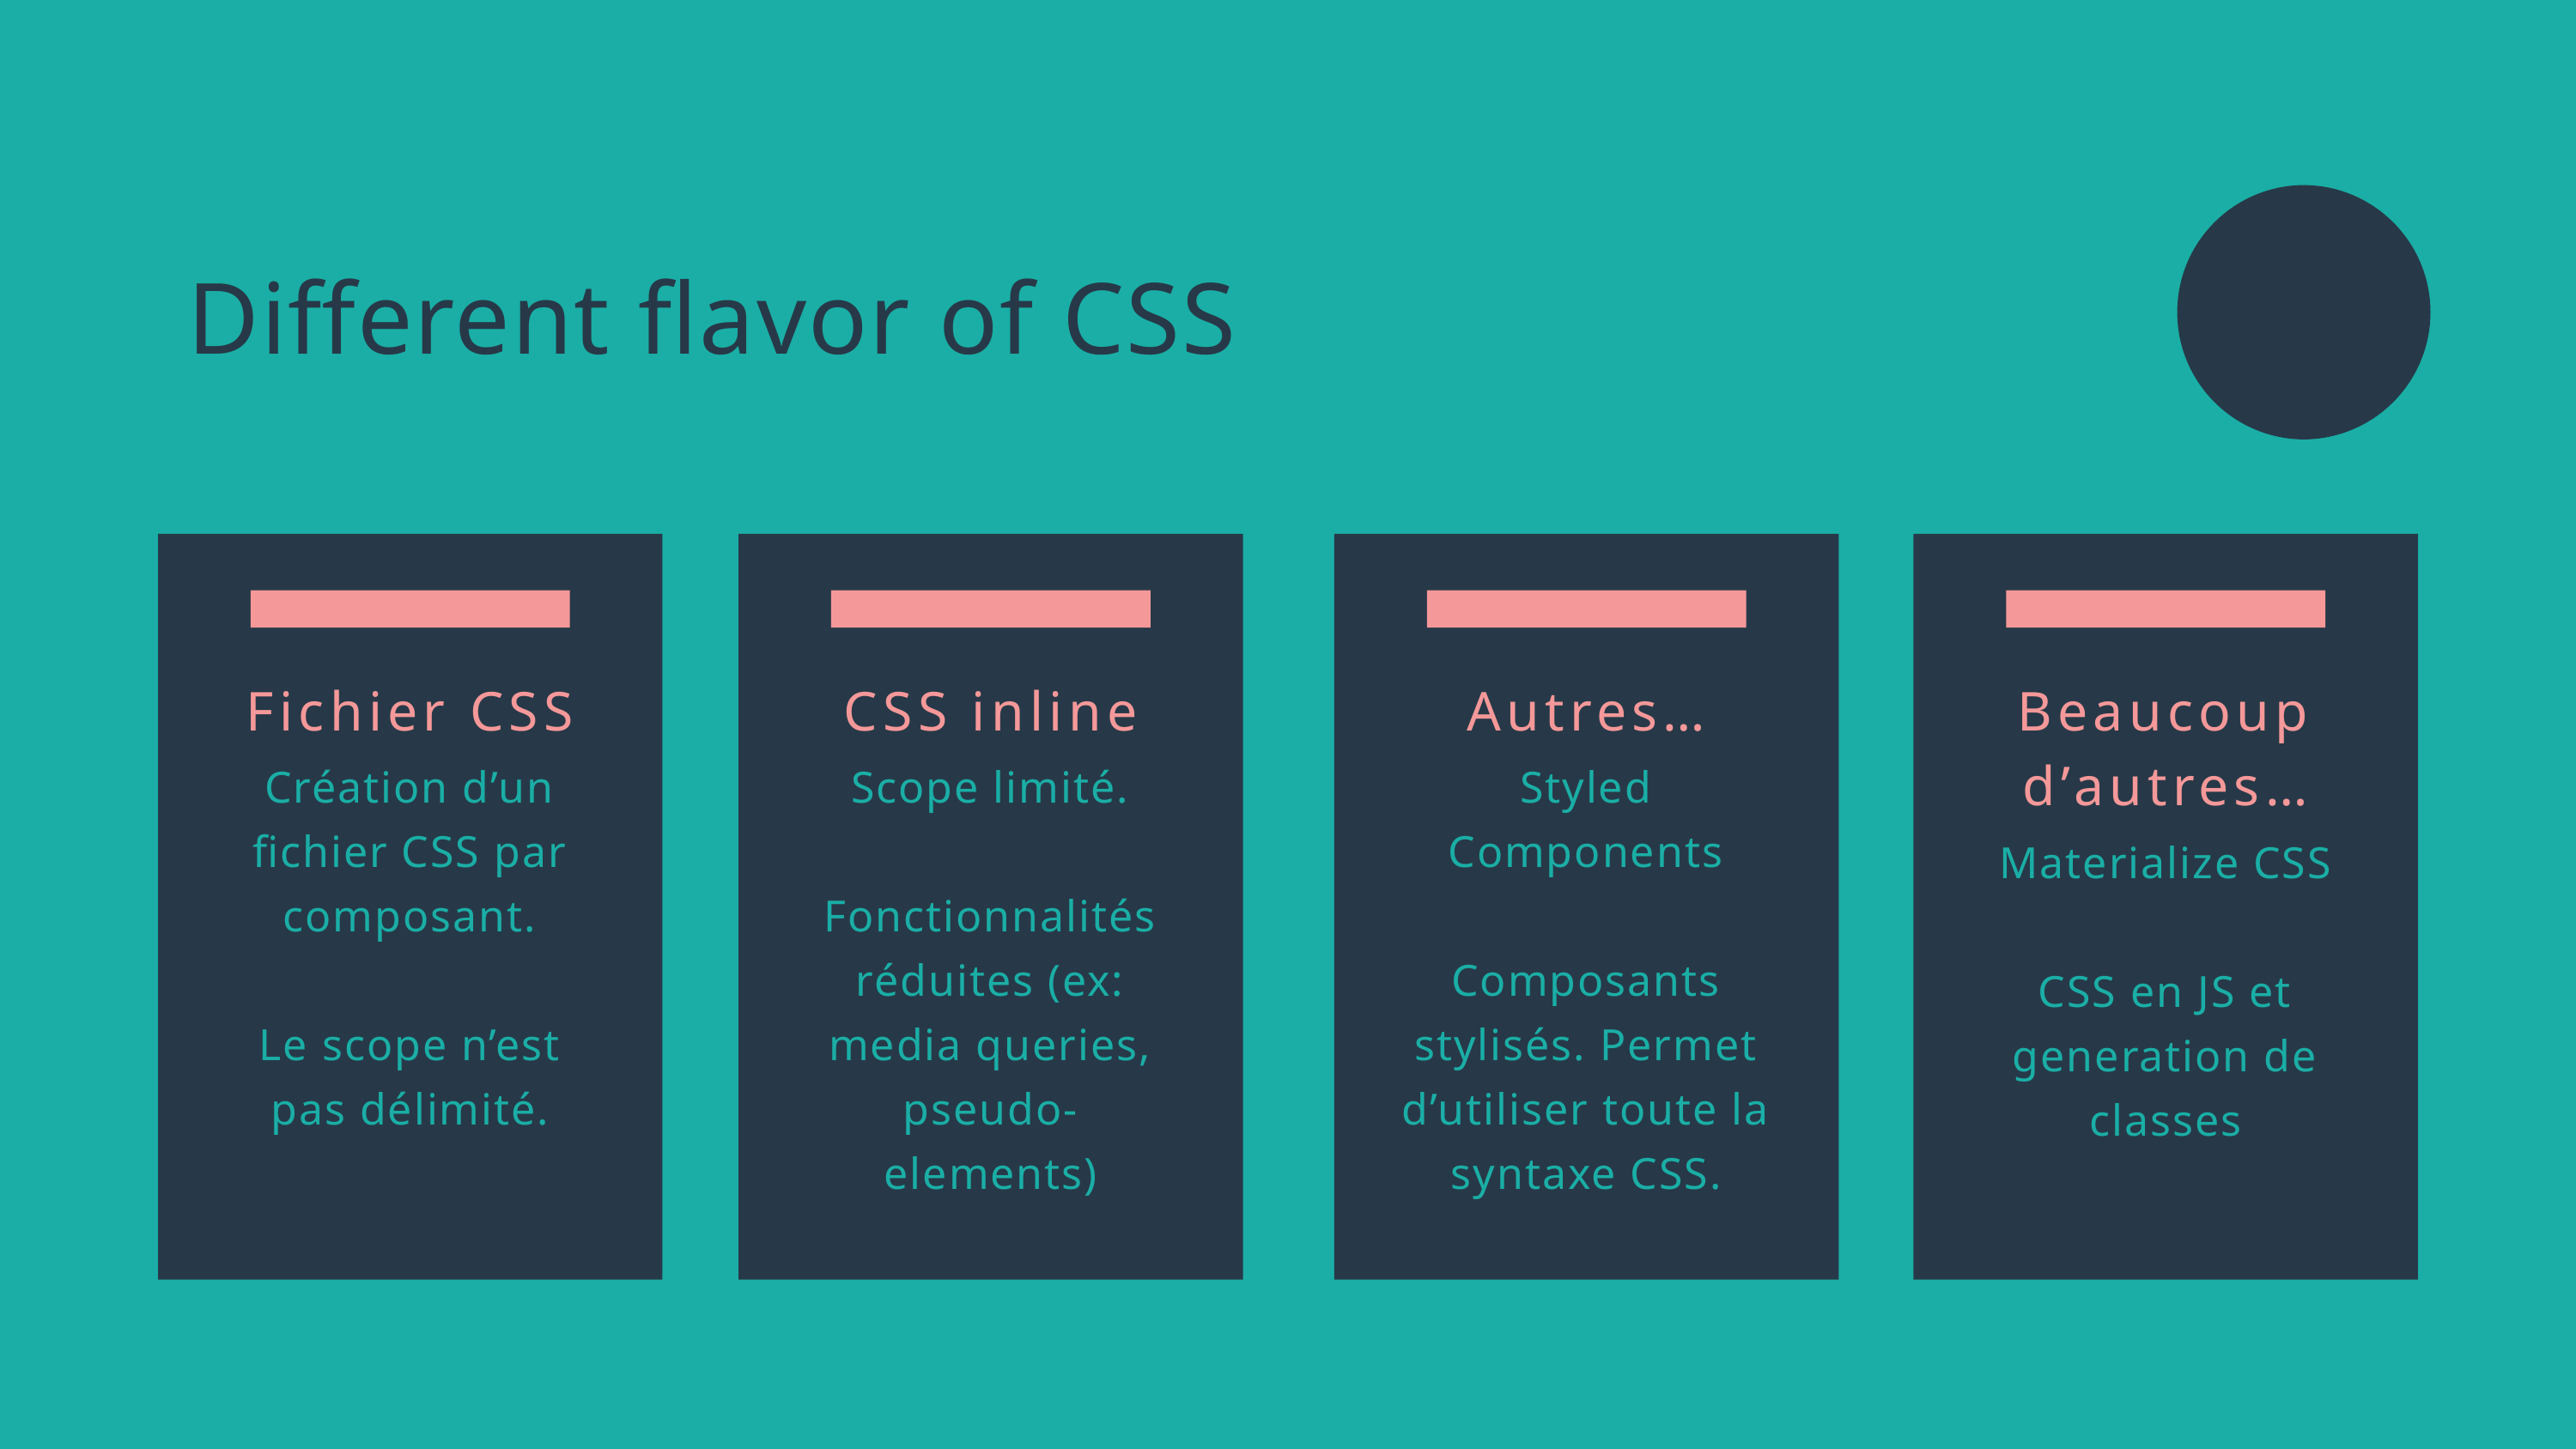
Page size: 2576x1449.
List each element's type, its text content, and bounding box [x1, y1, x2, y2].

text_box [211, 665, 609, 1132]
text_box [1334, 533, 1839, 1280]
text_box [1913, 533, 2418, 1280]
text_box [738, 533, 1243, 1280]
text_box [830, 590, 1151, 628]
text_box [2176, 185, 2432, 440]
text_box [1426, 590, 1747, 628]
text_box [2006, 590, 2326, 628]
text_box [250, 590, 570, 628]
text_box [792, 665, 1189, 1132]
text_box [1388, 665, 1785, 1197]
text_box [158, 533, 663, 1280]
text_box Different flavor of CSS [187, 246, 1725, 373]
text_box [1967, 665, 2365, 1143]
